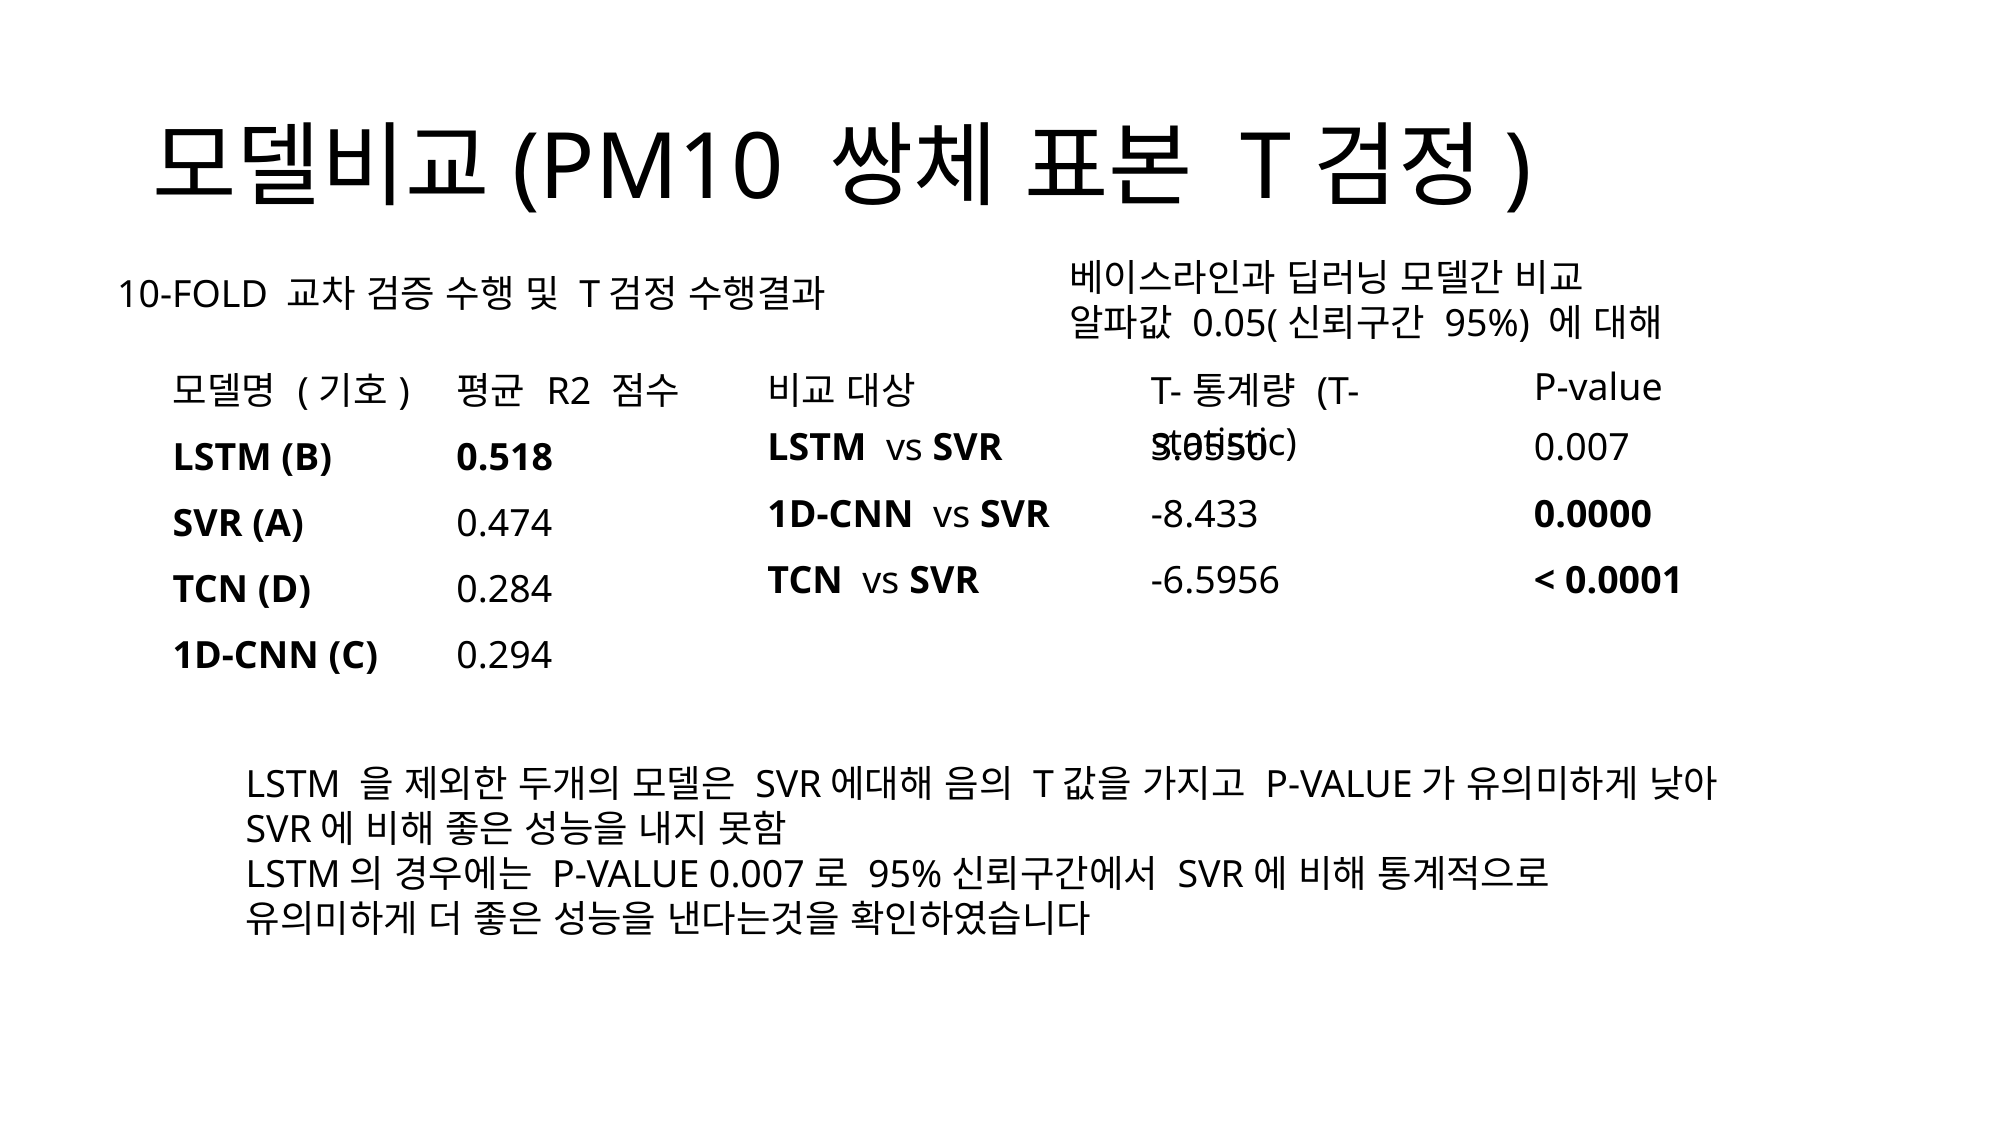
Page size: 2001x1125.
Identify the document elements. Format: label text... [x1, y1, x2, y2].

table_cell 1D-CNN vs SVR [752, 480, 1136, 546]
table_cell TCN vs SVR [752, 546, 1136, 613]
table_cell 0.0000 [1519, 480, 1902, 546]
text_box LSTM 을 제외한 두개의 모델은 SVR에대해 음의 T값을 가지고 P-VALUE가 유의미하게 낮아 SVR에 비해 좋은 성능을 내지 못함 LSTM의 경우에는 P-VALUE 0.007로 95%신뢰구간에서 SVR에 비해 통계적으로 유의미하게 더 좋은 성능을 낸다는것을 확인하였습니다 [230, 752, 1734, 948]
table_cell 1D-CNN (C) [158, 621, 441, 687]
table_cell TCN (D) [158, 555, 441, 621]
text_box 10-FOLD 교차 검증 수행 및 T검정 수행결과 [102, 262, 1000, 323]
table_cell 0.007 [1519, 413, 1902, 480]
table_cell SVR (A) [158, 489, 441, 555]
table_cell 3.0550 [1136, 413, 1519, 480]
table_cell 0.474 [441, 489, 725, 555]
table_header P-value [1519, 353, 1902, 413]
table_cell LSTM (B) [158, 423, 441, 489]
table_header 비교 대상 [752, 353, 1136, 413]
table_header 평균 R2 점수 [441, 353, 725, 423]
title 모델비교(PM10 쌍체 표본 T검정) [137, 59, 1863, 278]
table_cell LSTM vs SVR [752, 413, 1136, 480]
table_header T-통계량 (T-statistic) [1136, 353, 1519, 413]
table_cell 0.518 [441, 423, 725, 489]
table_cell 0.294 [441, 621, 725, 687]
table_cell < 0.0001 [1519, 546, 1902, 613]
table_cell -6.5956 [1136, 546, 1519, 613]
table_header 모델명 (기호) [158, 353, 441, 423]
text_box 베이스라인과 딥러닝 모델간 비교 알파값 0.05(신뢰구간 95%) 에 대해 [1054, 246, 1805, 352]
table_cell -8.433 [1136, 480, 1519, 546]
table_cell 0.284 [441, 555, 725, 621]
